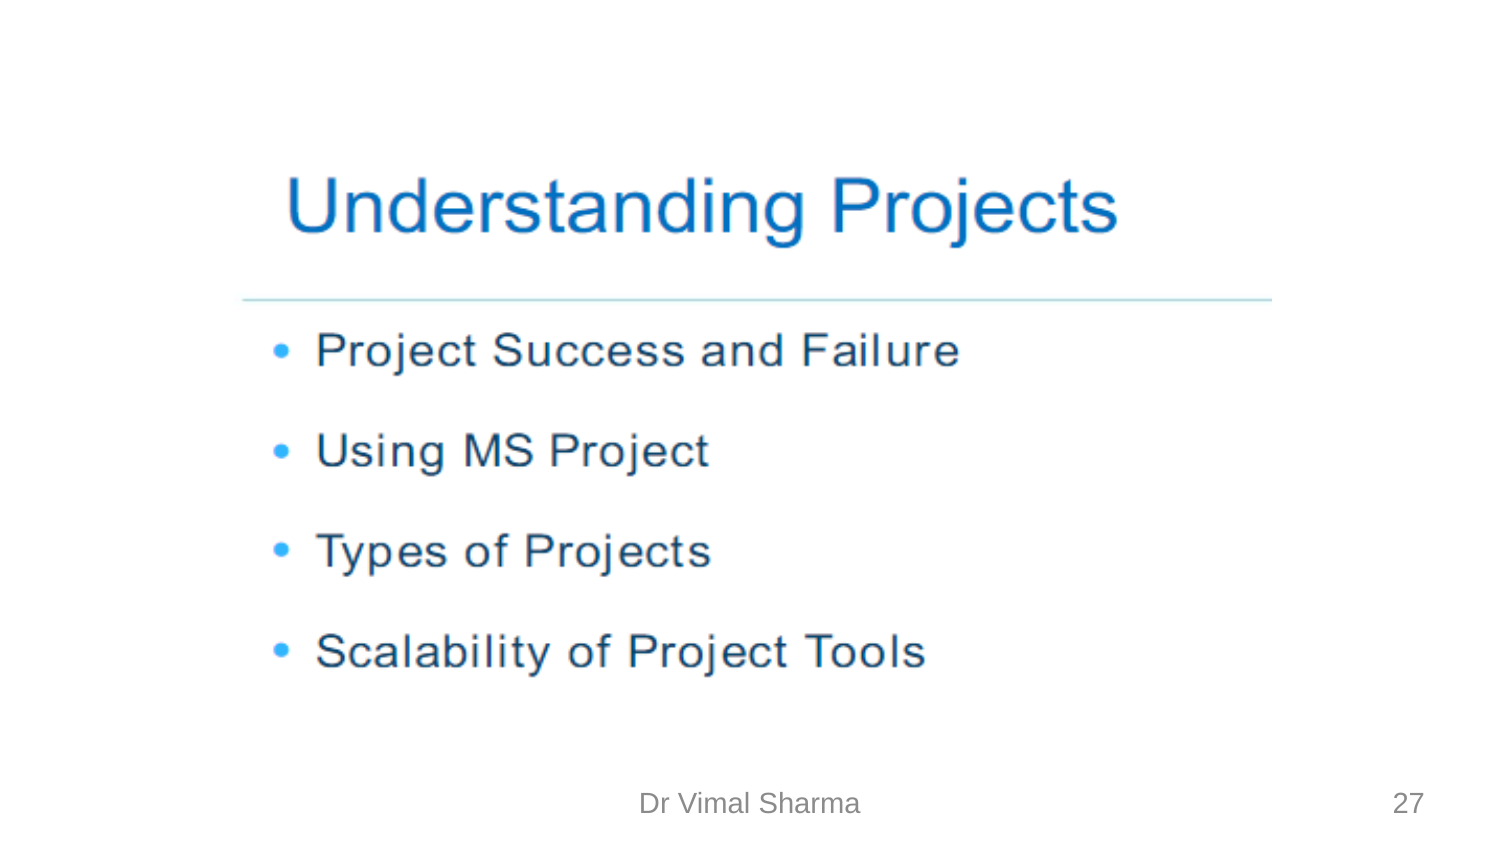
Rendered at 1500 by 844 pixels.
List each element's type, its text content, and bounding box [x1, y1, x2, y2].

picture [228, 148, 1272, 704]
slide_number 27 [1080, 784, 1425, 827]
footer Dr Vimal Sharma [510, 784, 990, 827]
